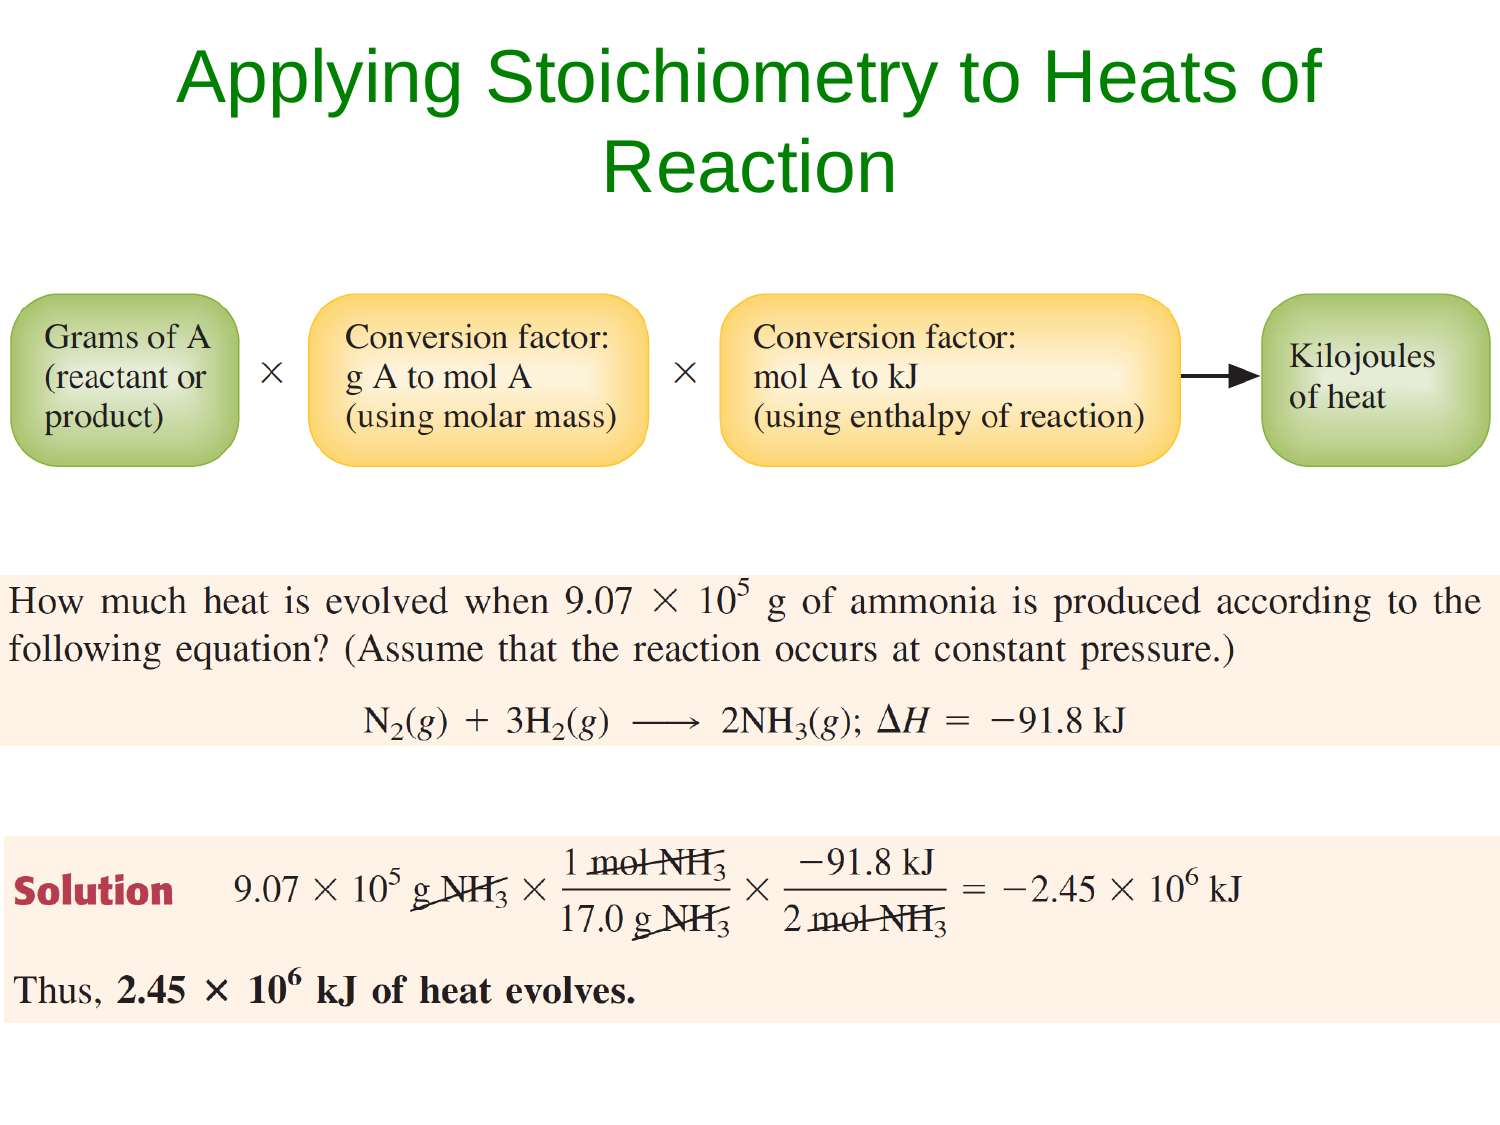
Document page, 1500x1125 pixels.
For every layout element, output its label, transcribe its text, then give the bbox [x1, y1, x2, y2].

picture [0, 574, 1500, 746]
picture [0, 280, 1496, 477]
title Applying Stoichiometry to Heats of Reaction [75, 23, 1425, 211]
picture [4, 836, 1500, 1023]
